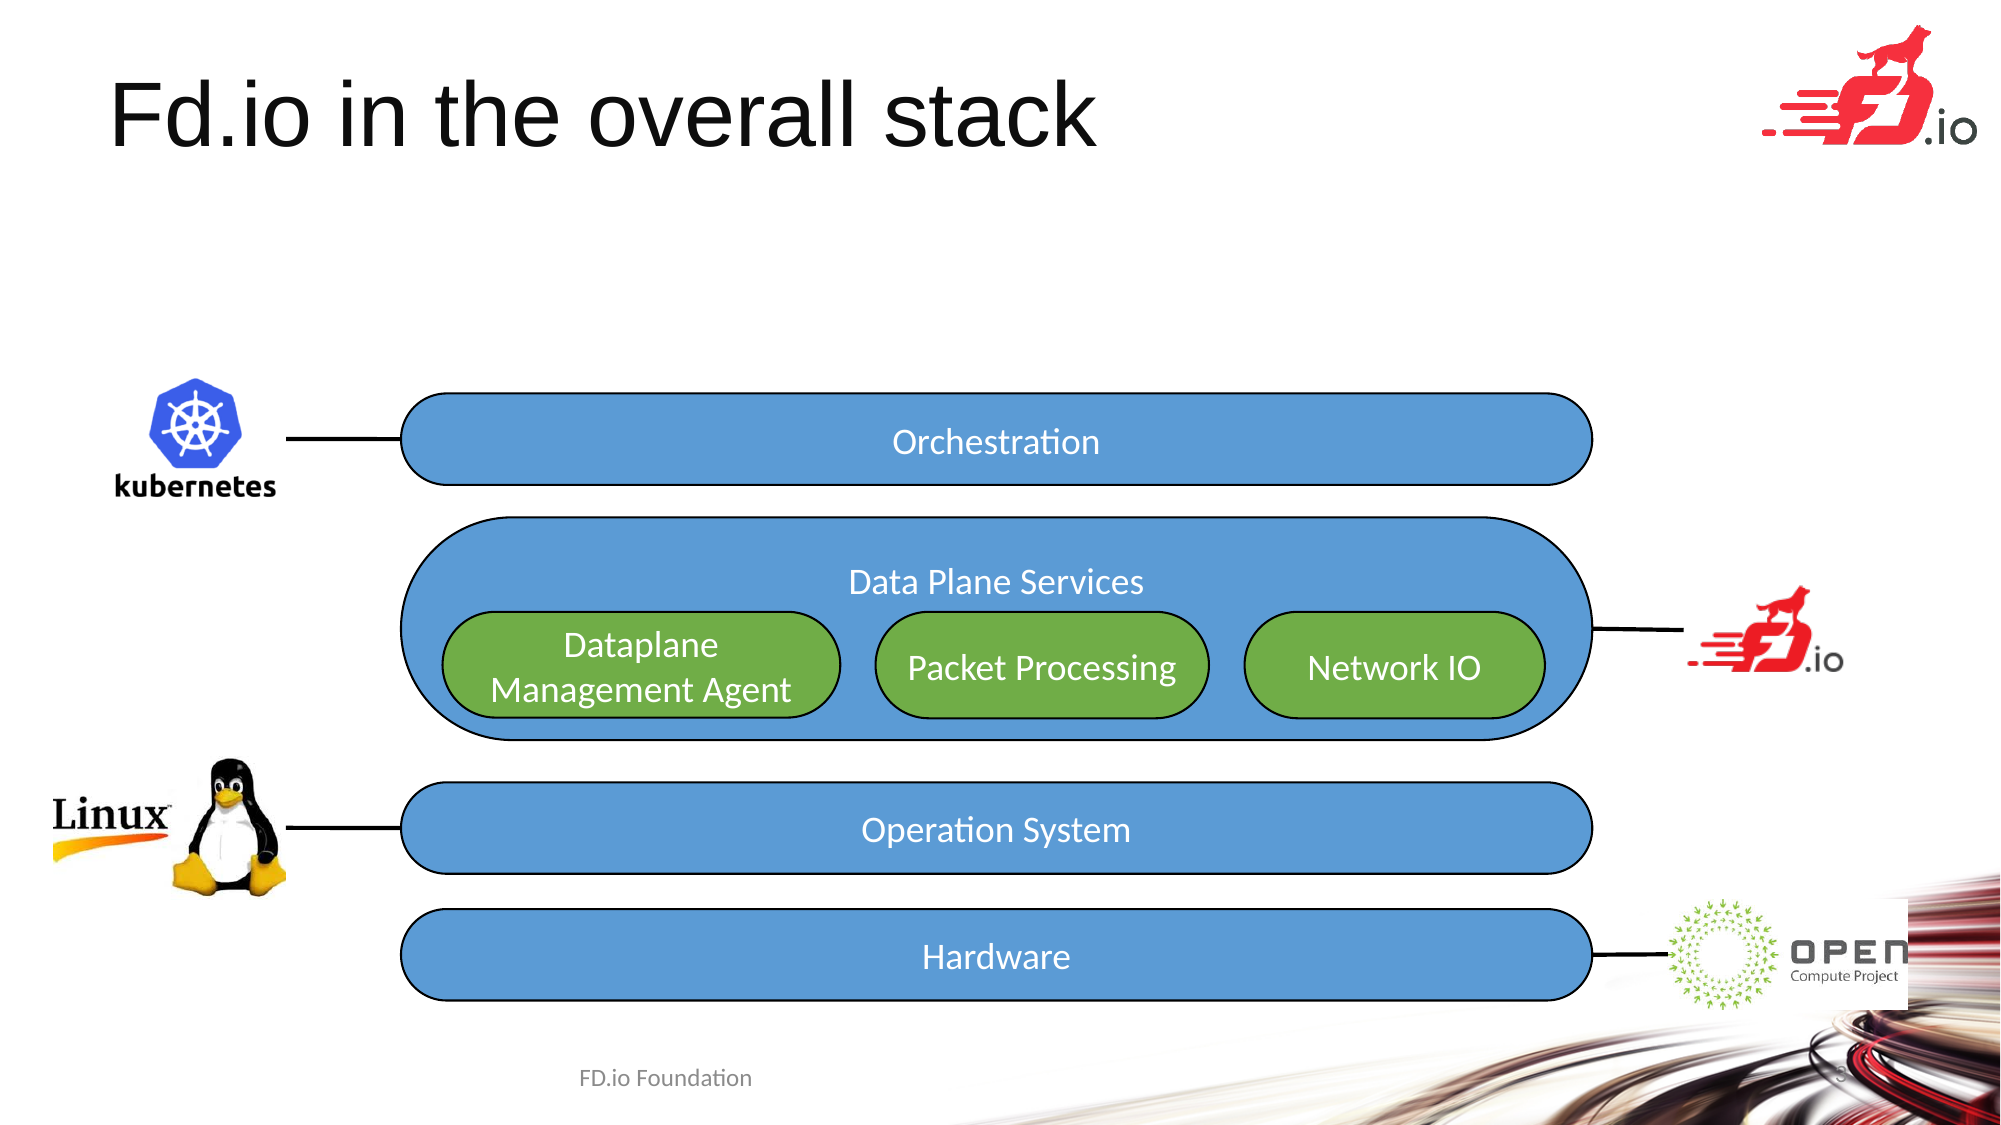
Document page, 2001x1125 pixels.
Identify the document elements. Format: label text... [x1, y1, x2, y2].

text_box Network IO [1243, 610, 1547, 720]
text_box Data Plane Services [399, 516, 1594, 742]
picture [0, 0, 2001, 1125]
text_box Operation System [400, 781, 1594, 875]
text_box Orchestration [400, 392, 1594, 486]
text_box Packet Processing [874, 610, 1211, 720]
title Fd.io in the overall stack [93, 23, 1954, 211]
text_box Dataplane Management Agent [441, 610, 842, 719]
text_box Hardware [399, 908, 1594, 1002]
footer FD.io Foundation [281, 1046, 1051, 1107]
slide_number 3 [1764, 1042, 1863, 1103]
